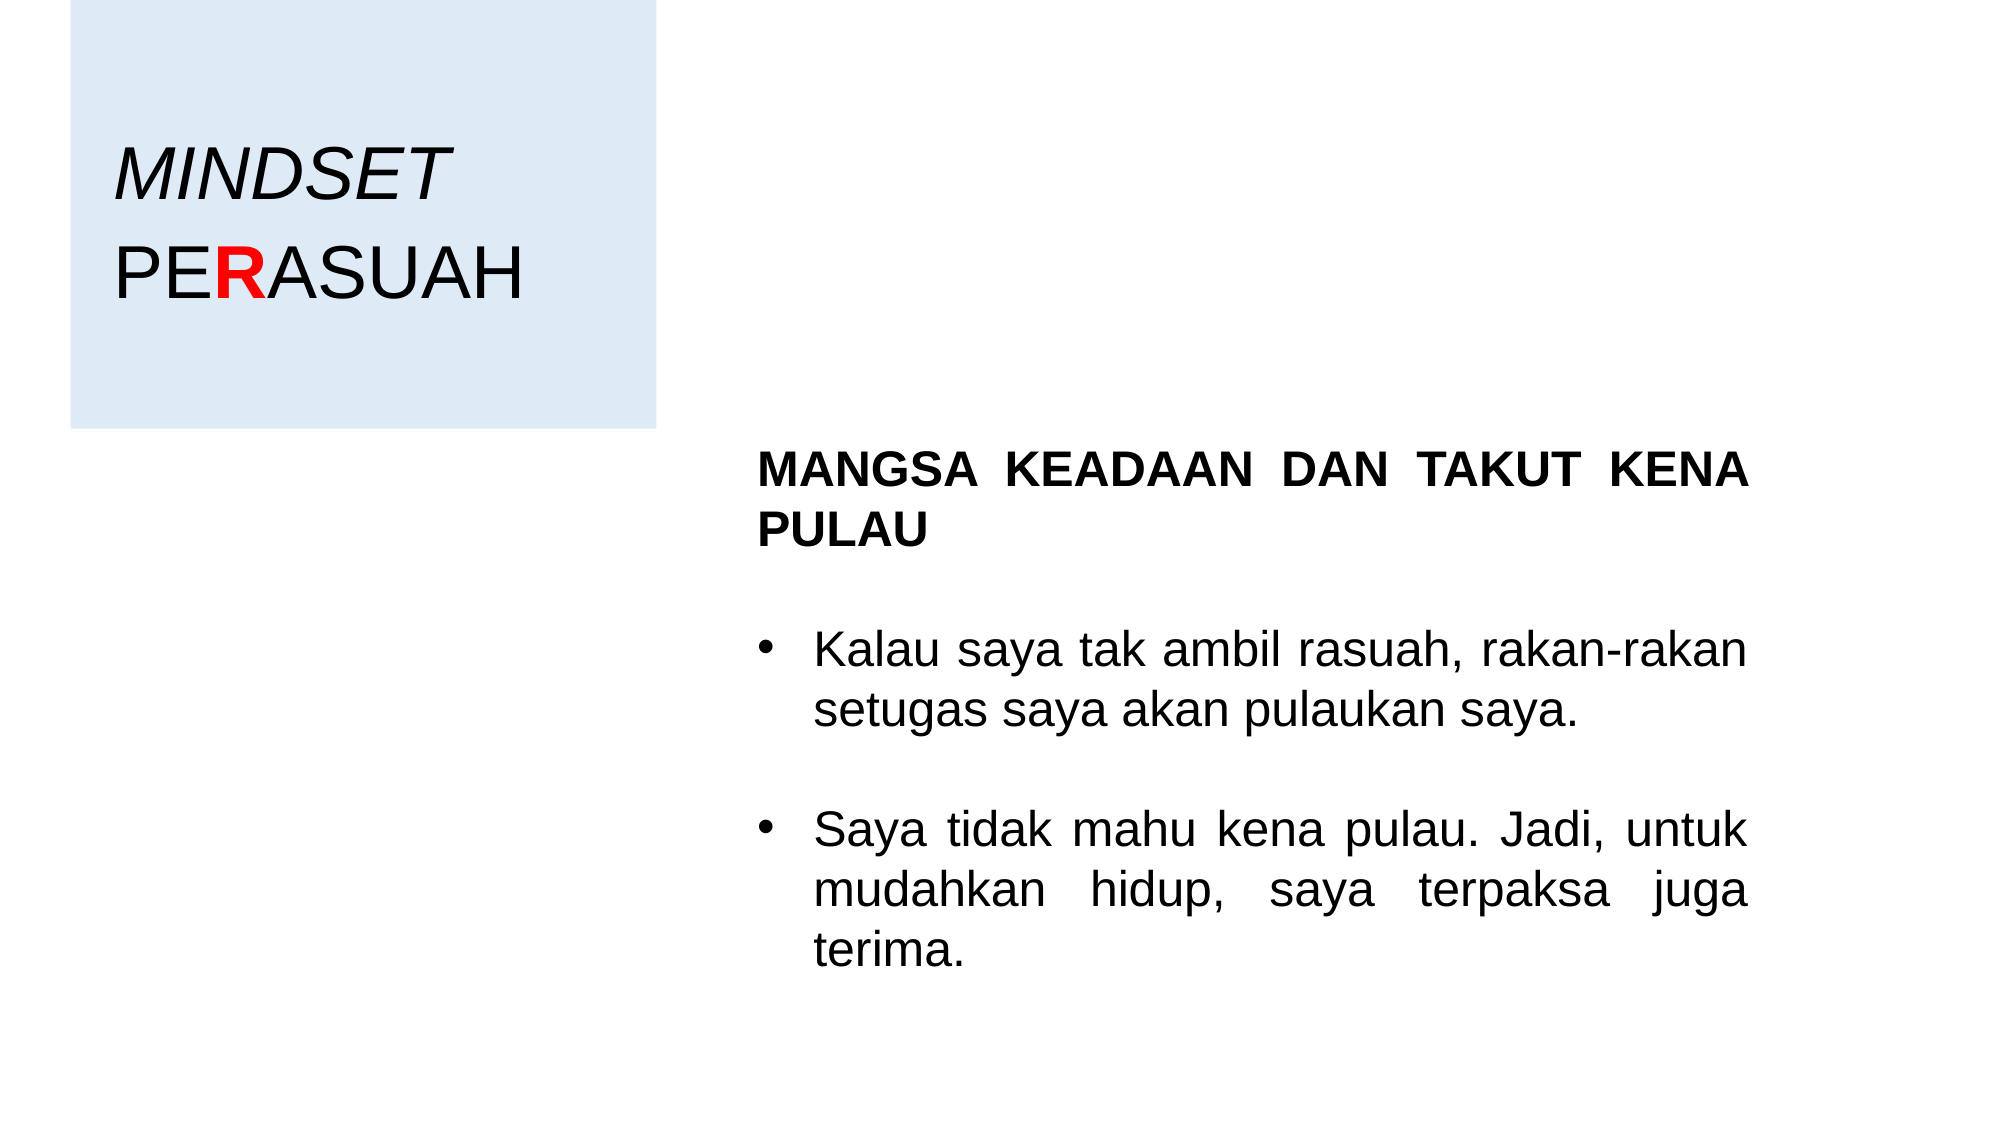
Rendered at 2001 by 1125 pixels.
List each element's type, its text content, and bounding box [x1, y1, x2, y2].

text_box MANGSA KEADAAN DAN TAKUT KENA PULAU Kalau saya tak ambil rasuah, rakan-rakan setugas saya akan pulaukan saya. Saya tidak mahu kena pulau. Jadi, untuk mudahkan hidup, saya terpaksa juga terima. [742, 428, 1763, 1044]
text_box [70, 0, 657, 430]
text_box MINDSET PERASUAH [98, 108, 646, 326]
